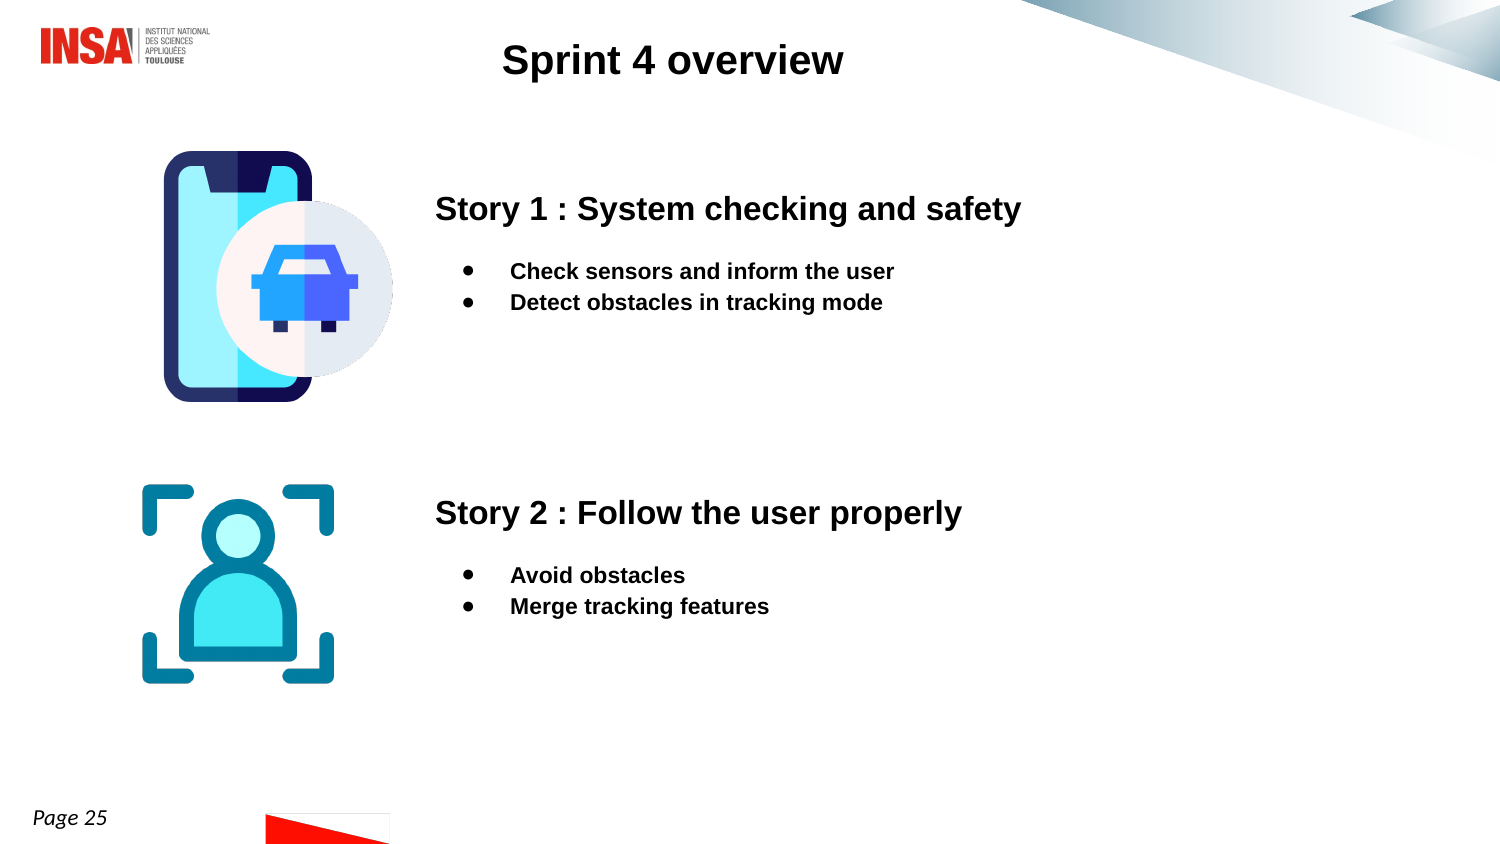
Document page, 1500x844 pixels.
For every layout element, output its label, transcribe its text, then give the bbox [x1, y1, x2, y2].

text_box Sprint 4 overview [294, 18, 1051, 71]
picture [120, 462, 356, 698]
list Story 1 : System checking and safety Check sensors and inform the user Detect obstacles in tracking mode [420, 173, 1150, 392]
picture [41, 27, 210, 64]
picture [152, 151, 403, 402]
picture [265, 813, 390, 844]
list Story 2 : Follow the user properly Avoid obstacles Merge tracking features [420, 477, 1005, 677]
